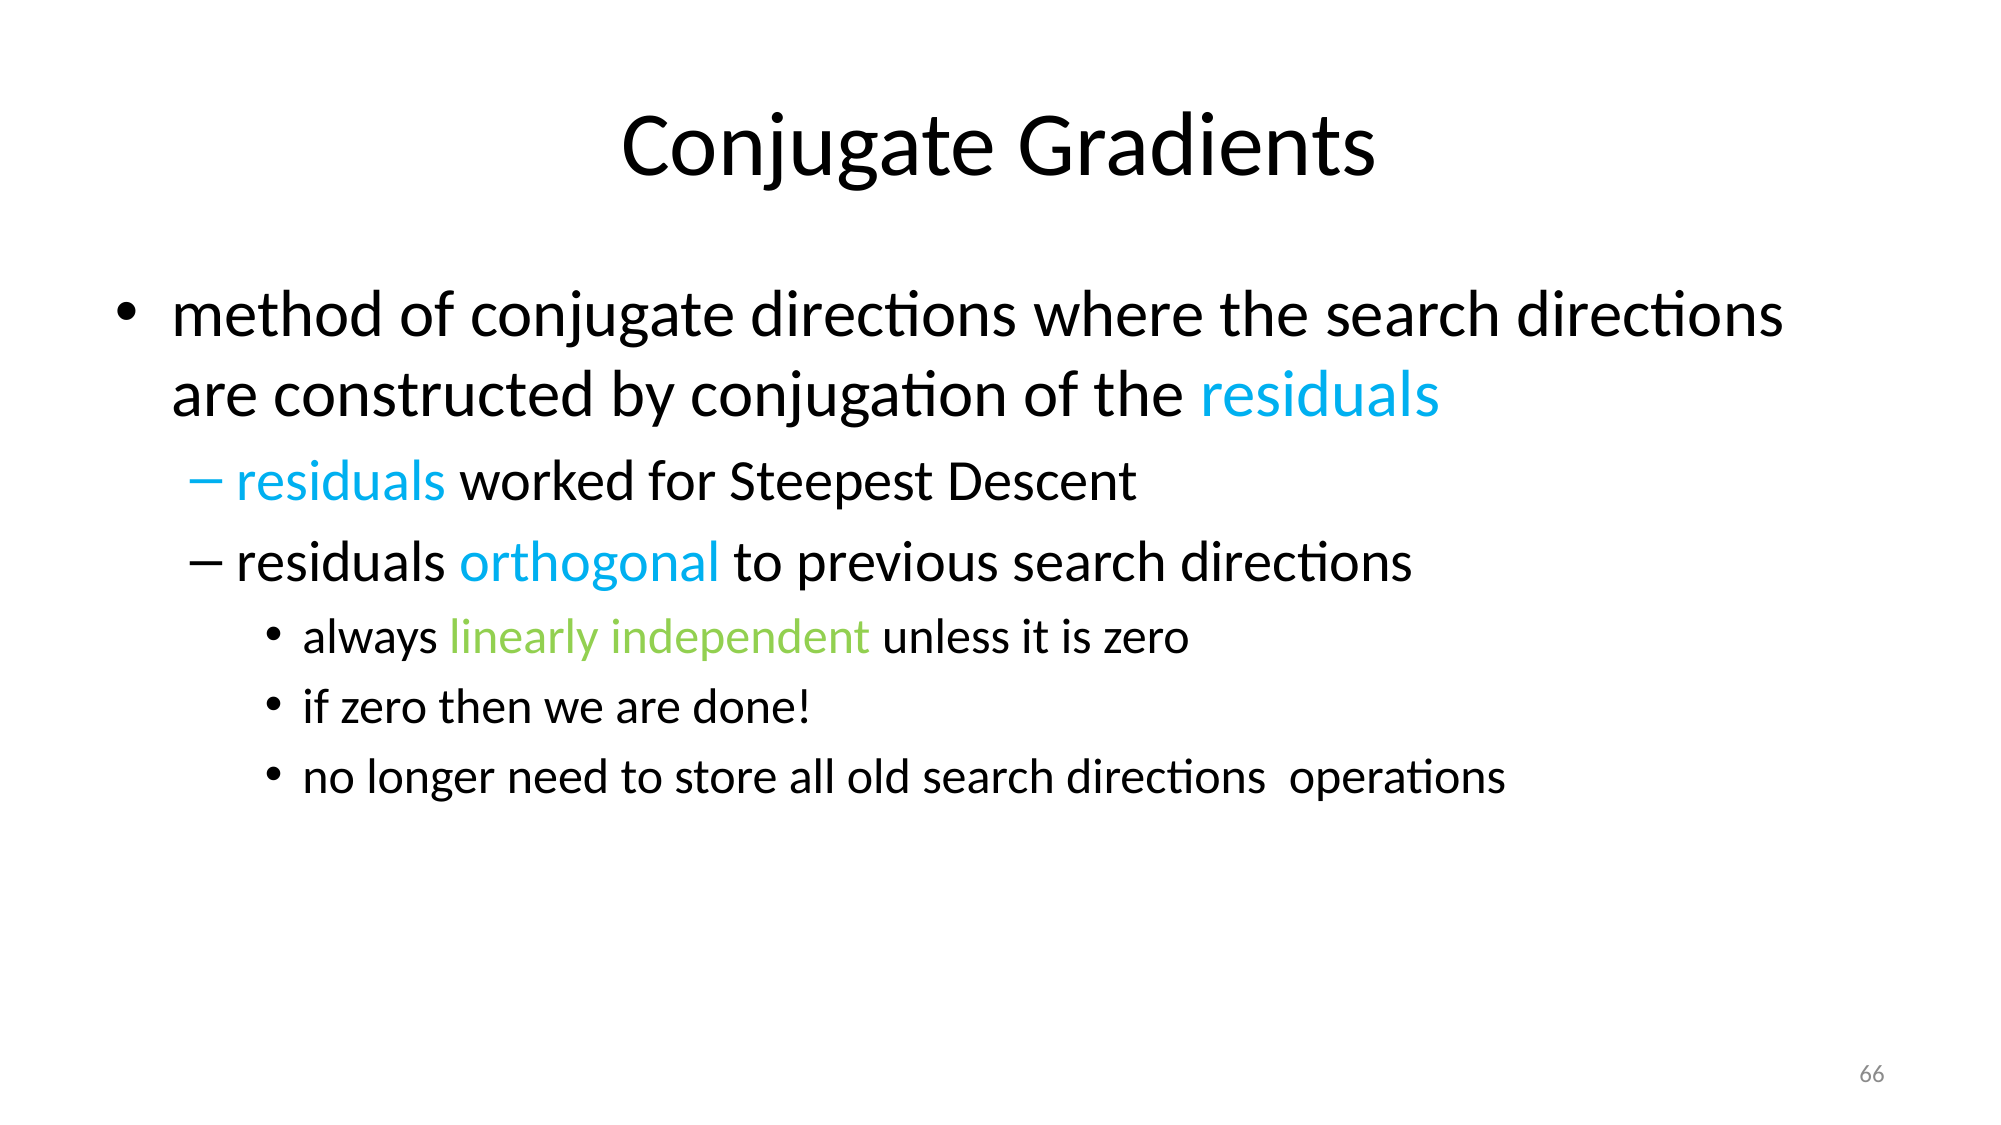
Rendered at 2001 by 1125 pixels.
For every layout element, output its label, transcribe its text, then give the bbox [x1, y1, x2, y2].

slide_number 66 [1433, 1042, 1900, 1103]
title Conjugate Gradients [99, 45, 1900, 233]
